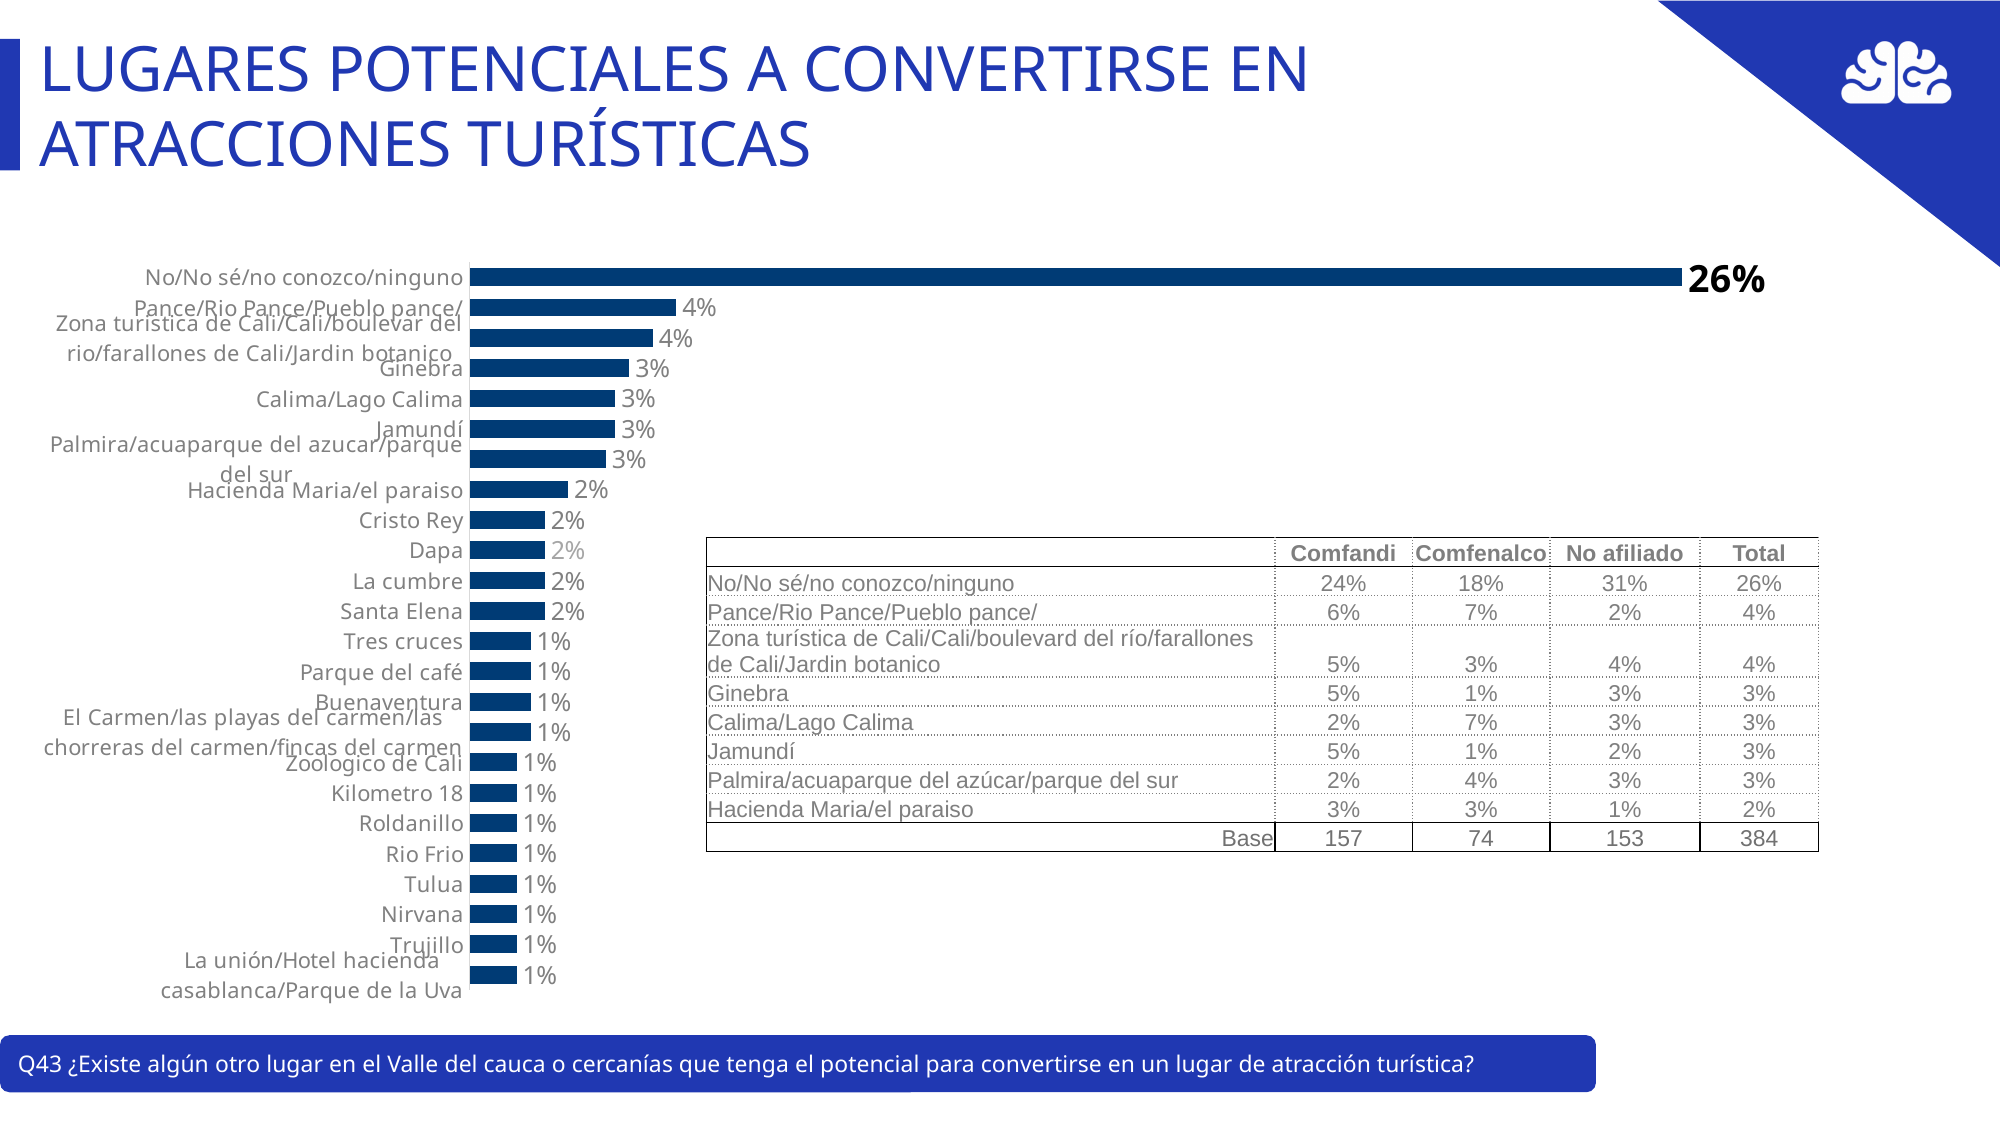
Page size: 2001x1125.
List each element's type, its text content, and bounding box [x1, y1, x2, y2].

text_box Q43 ¿Existe algún otro lugar en el Valle del cauca o cercanías que tenga el potencial para convertirse en un lugar de atracción turística? [3, 1042, 1802, 1085]
picture [1840, 40, 1953, 106]
text_box LUGARES POTENCIALES A CONVERTIRSE EN ATRACCIONES TURÍSTICAS [37, 26, 1634, 179]
chart [19, 232, 1942, 1029]
text_box [1657, 0, 2000, 267]
text_box [0, 38, 20, 171]
text_box [0, 1035, 1596, 1093]
